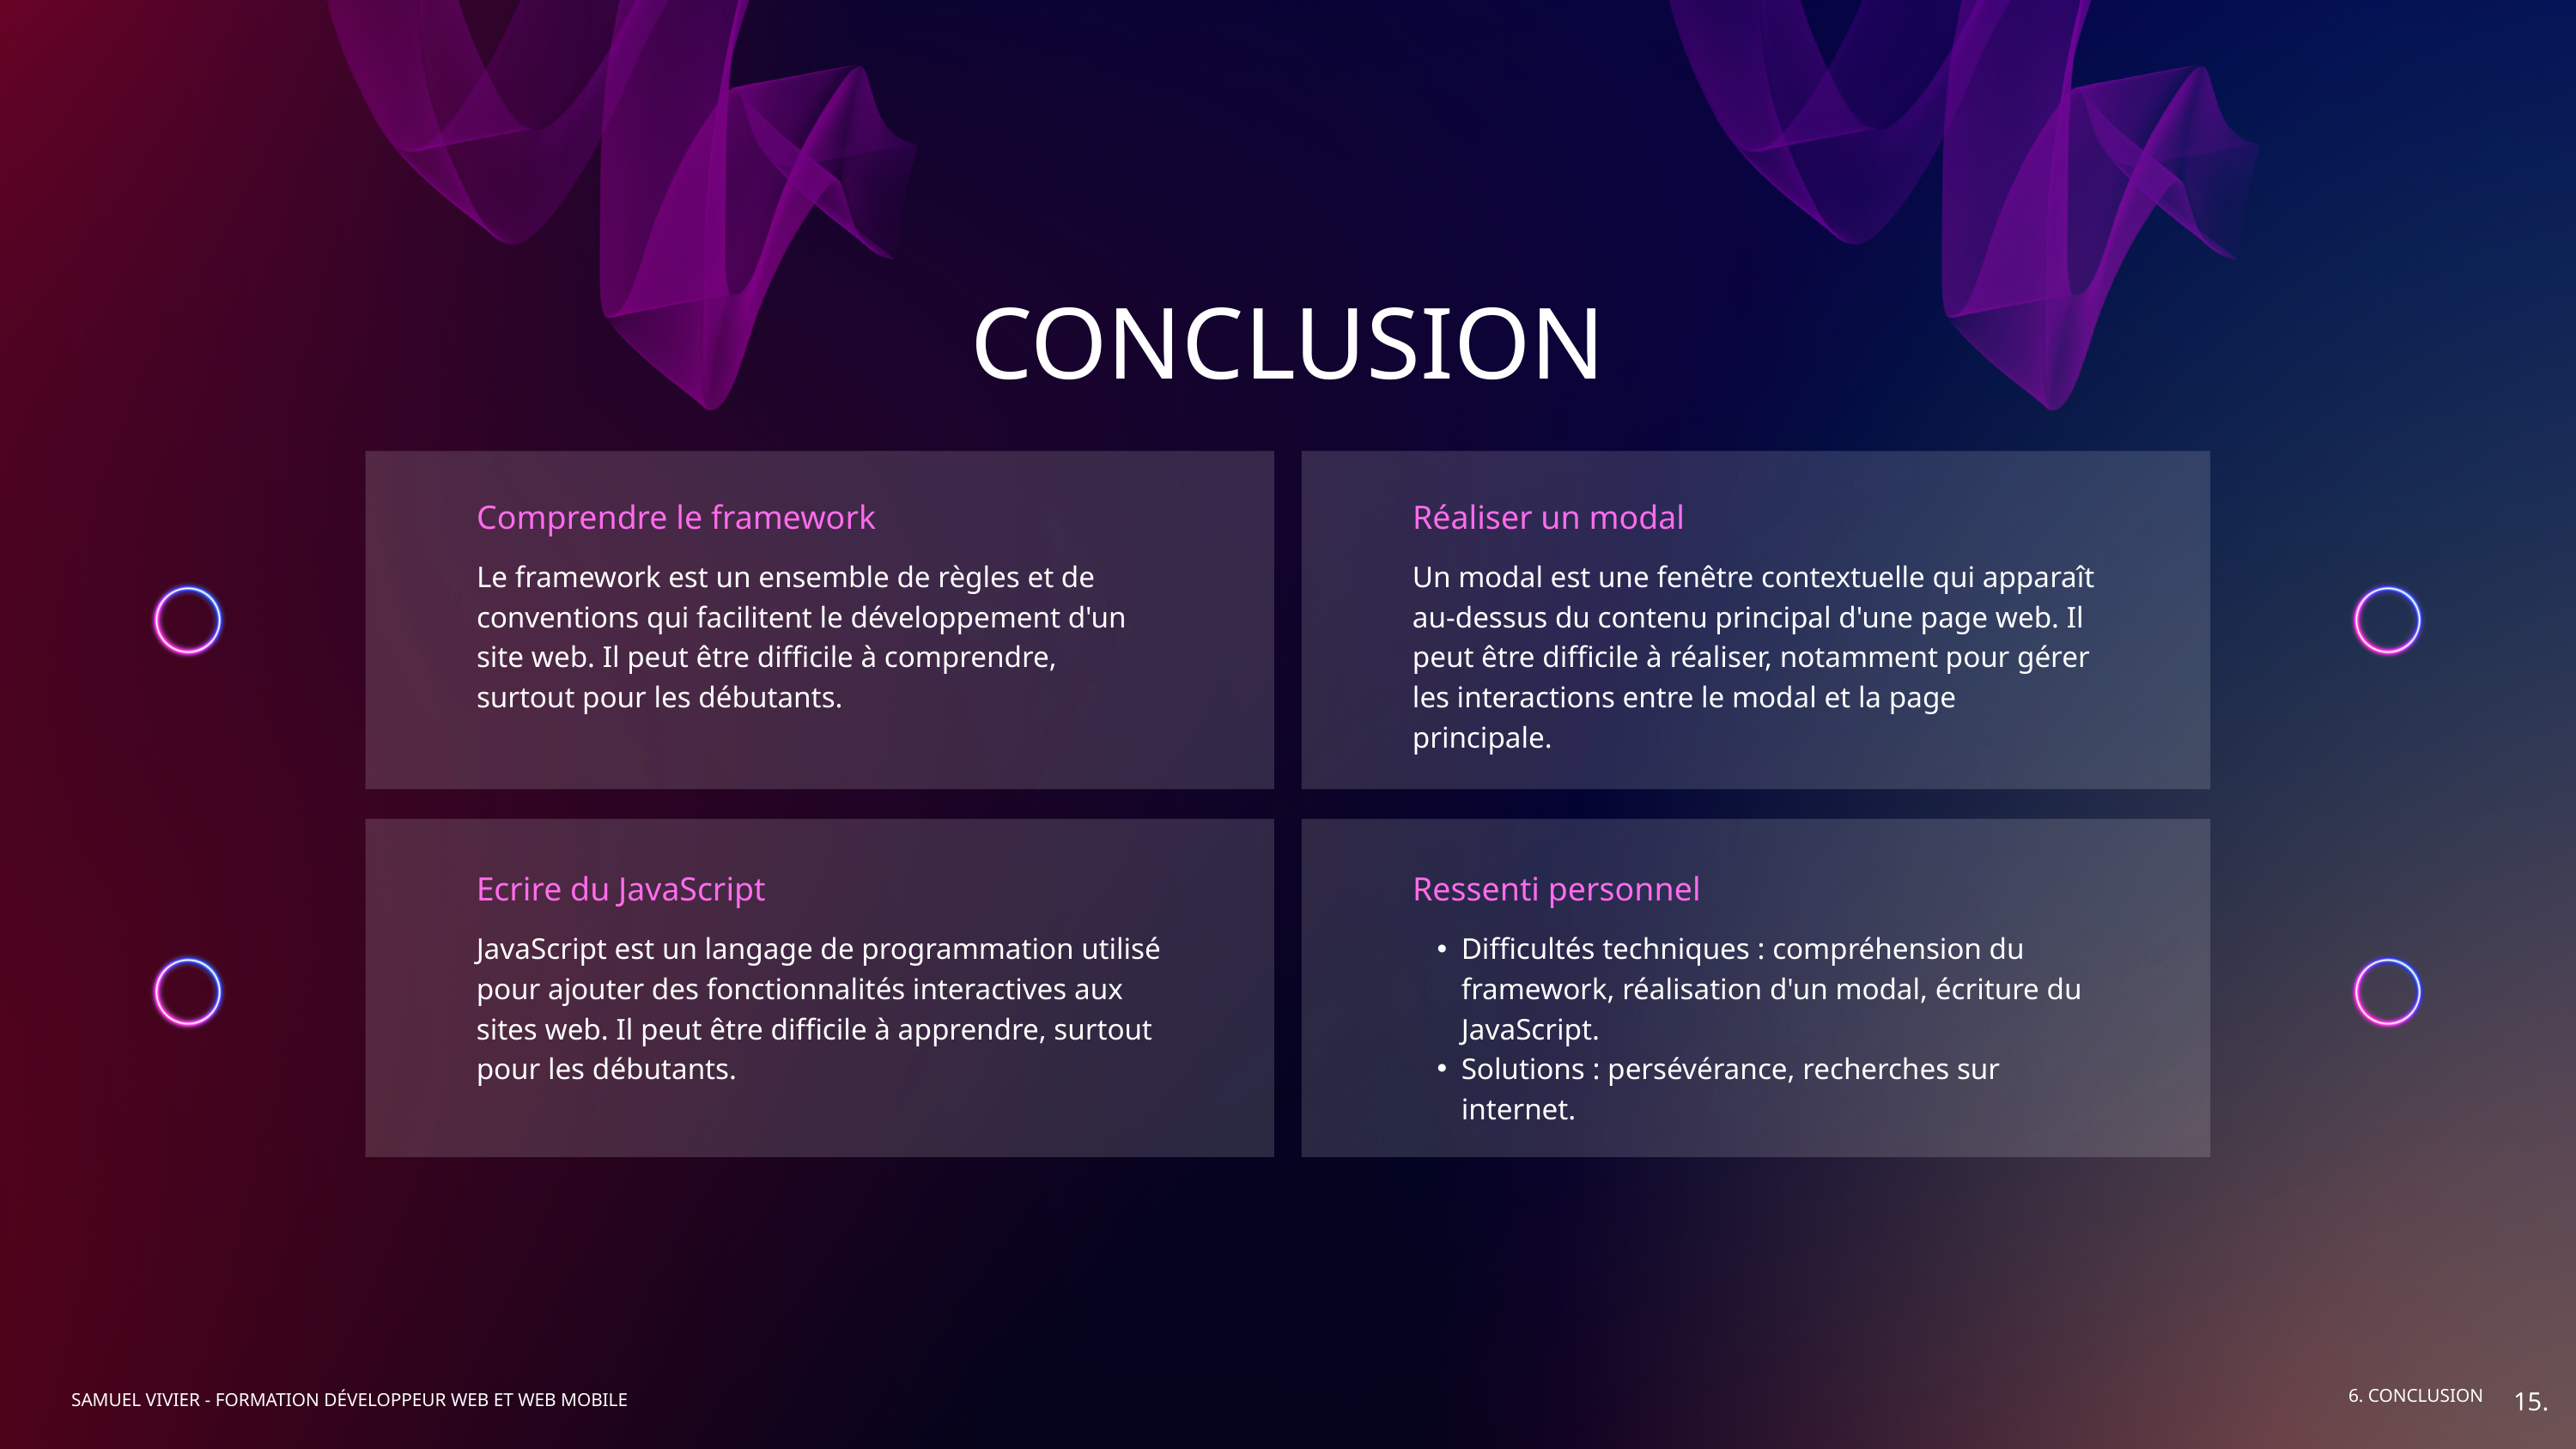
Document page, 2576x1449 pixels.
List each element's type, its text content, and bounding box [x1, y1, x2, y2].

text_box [1301, 451, 2211, 790]
text_box SAMUEL VIVIER - FORMATION DÉVELOPPEUR WEB ET WEB MOBILE [71, 1385, 1052, 1410]
text_box 6. CONCLUSION [2348, 1380, 2576, 1406]
text_box [149, 952, 228, 1032]
text_box [0, 0, 2576, 1449]
text_box [314, 0, 920, 411]
text_box [2348, 952, 2427, 1032]
text_box CONCLUSION [527, 261, 2049, 399]
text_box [365, 818, 1275, 1158]
text_box [1656, 0, 2262, 411]
text_box [2348, 580, 2427, 660]
text_box [149, 580, 228, 660]
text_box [365, 451, 1275, 790]
text_box 15. [2312, 1380, 2549, 1416]
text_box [1301, 818, 2211, 1158]
